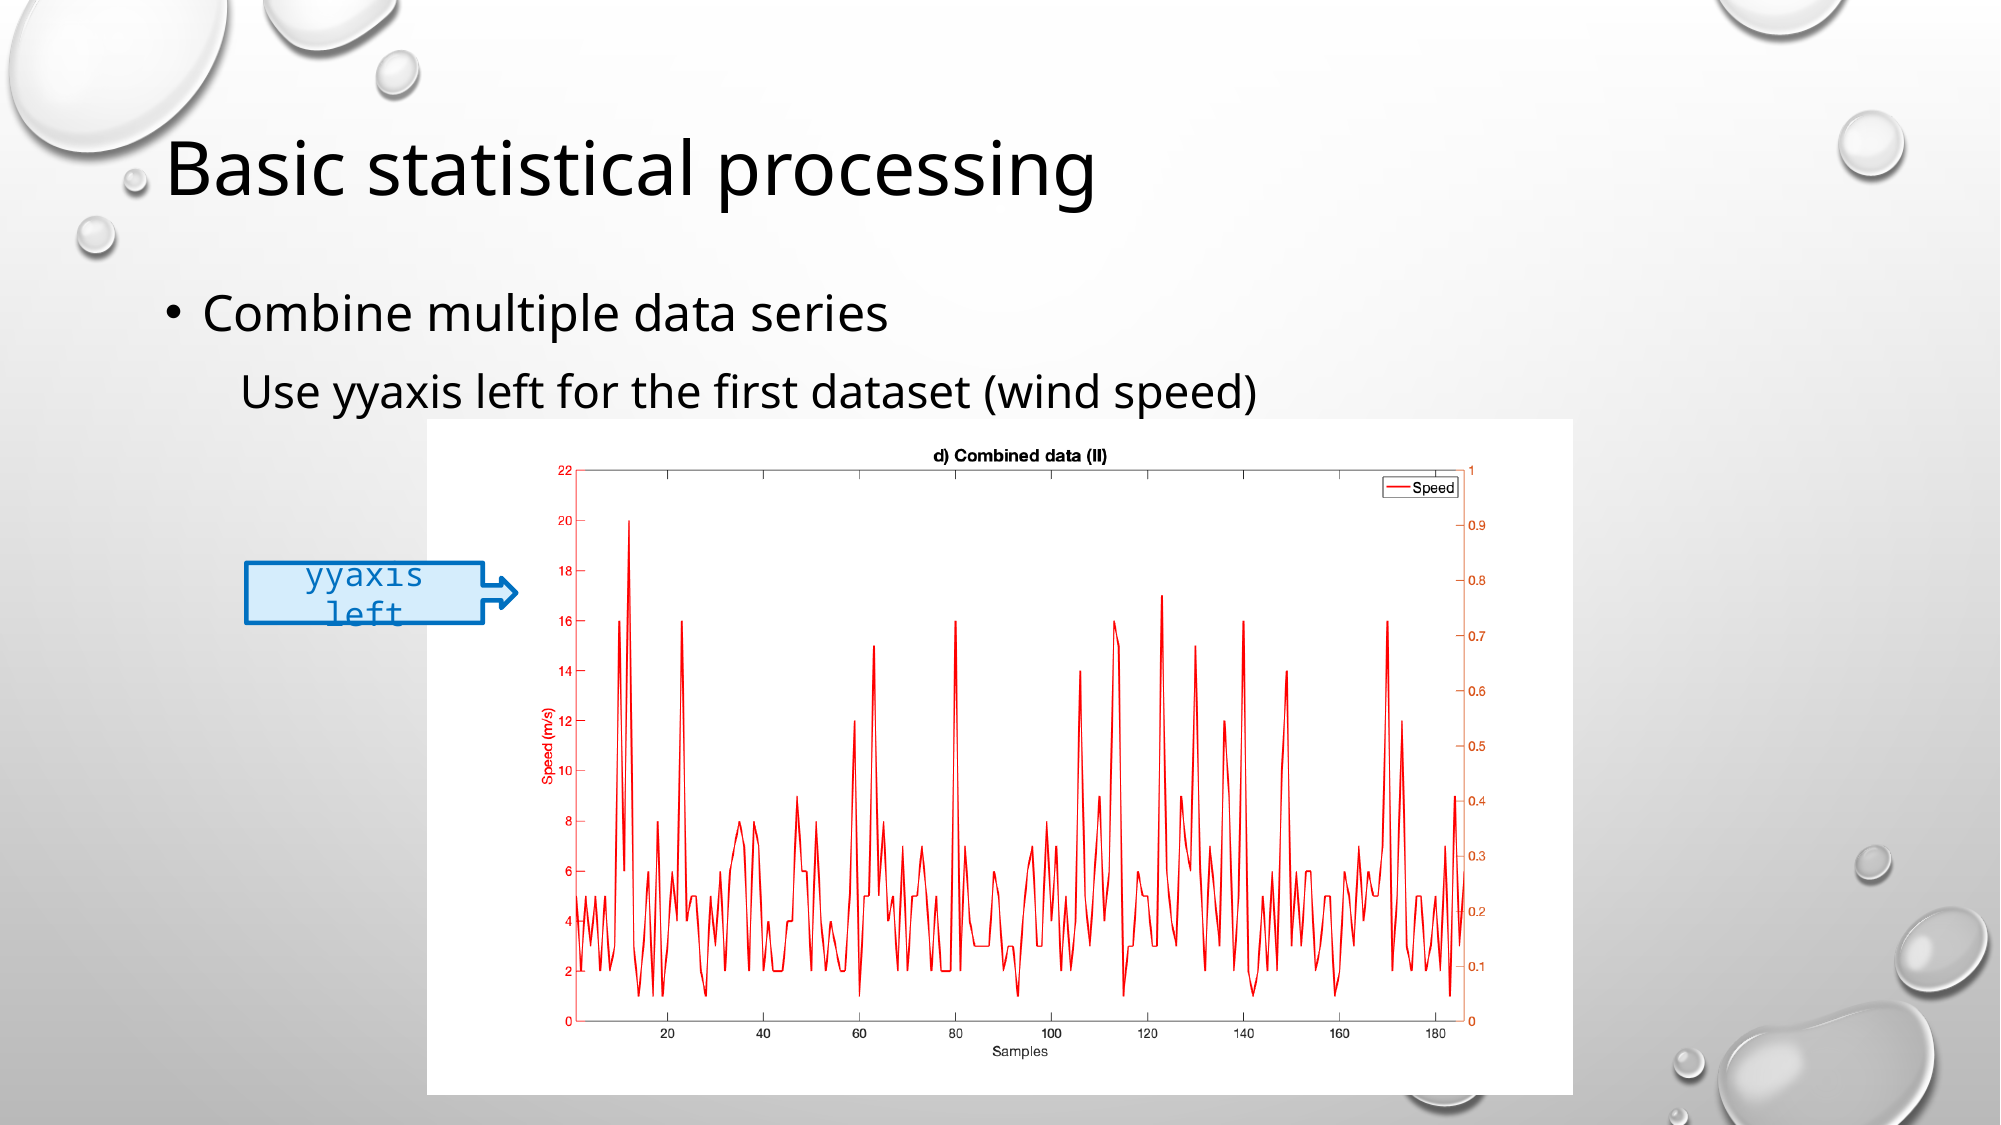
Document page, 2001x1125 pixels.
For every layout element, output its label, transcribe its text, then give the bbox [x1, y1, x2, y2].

text_box yyaxis left [245, 561, 421, 625]
title Basic statistical processing [149, 101, 1851, 242]
list Combine multiple data series Use yyaxis left for the first dataset (wind speed) [149, 261, 1850, 1025]
picture [0, 0, 2000, 1125]
